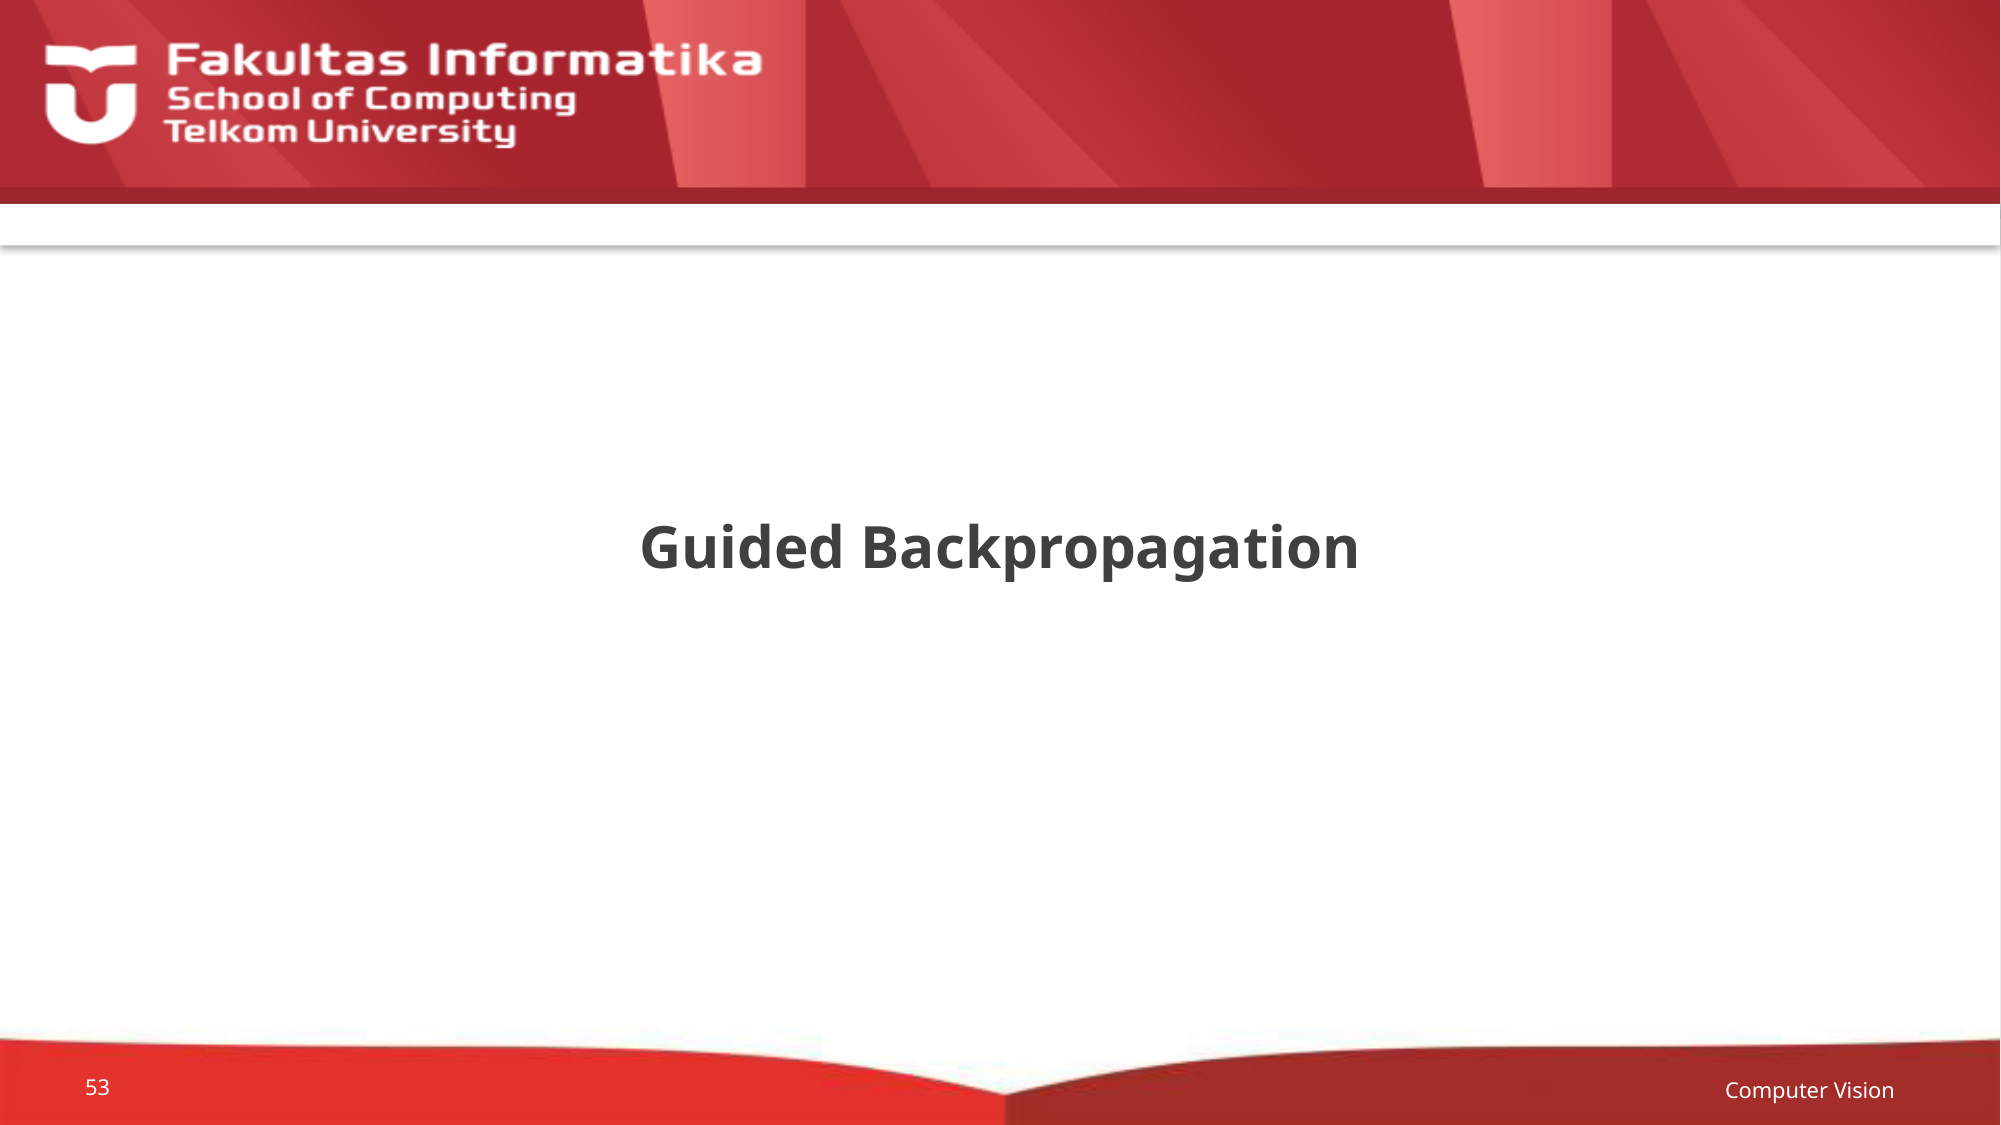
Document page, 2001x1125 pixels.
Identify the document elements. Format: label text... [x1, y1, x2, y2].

list Computer Vision [1185, 1058, 1911, 1119]
picture [0, 0, 2001, 1125]
title Guided Backpropagation [317, 492, 1683, 598]
slide_number 53 [85, 1058, 164, 1119]
